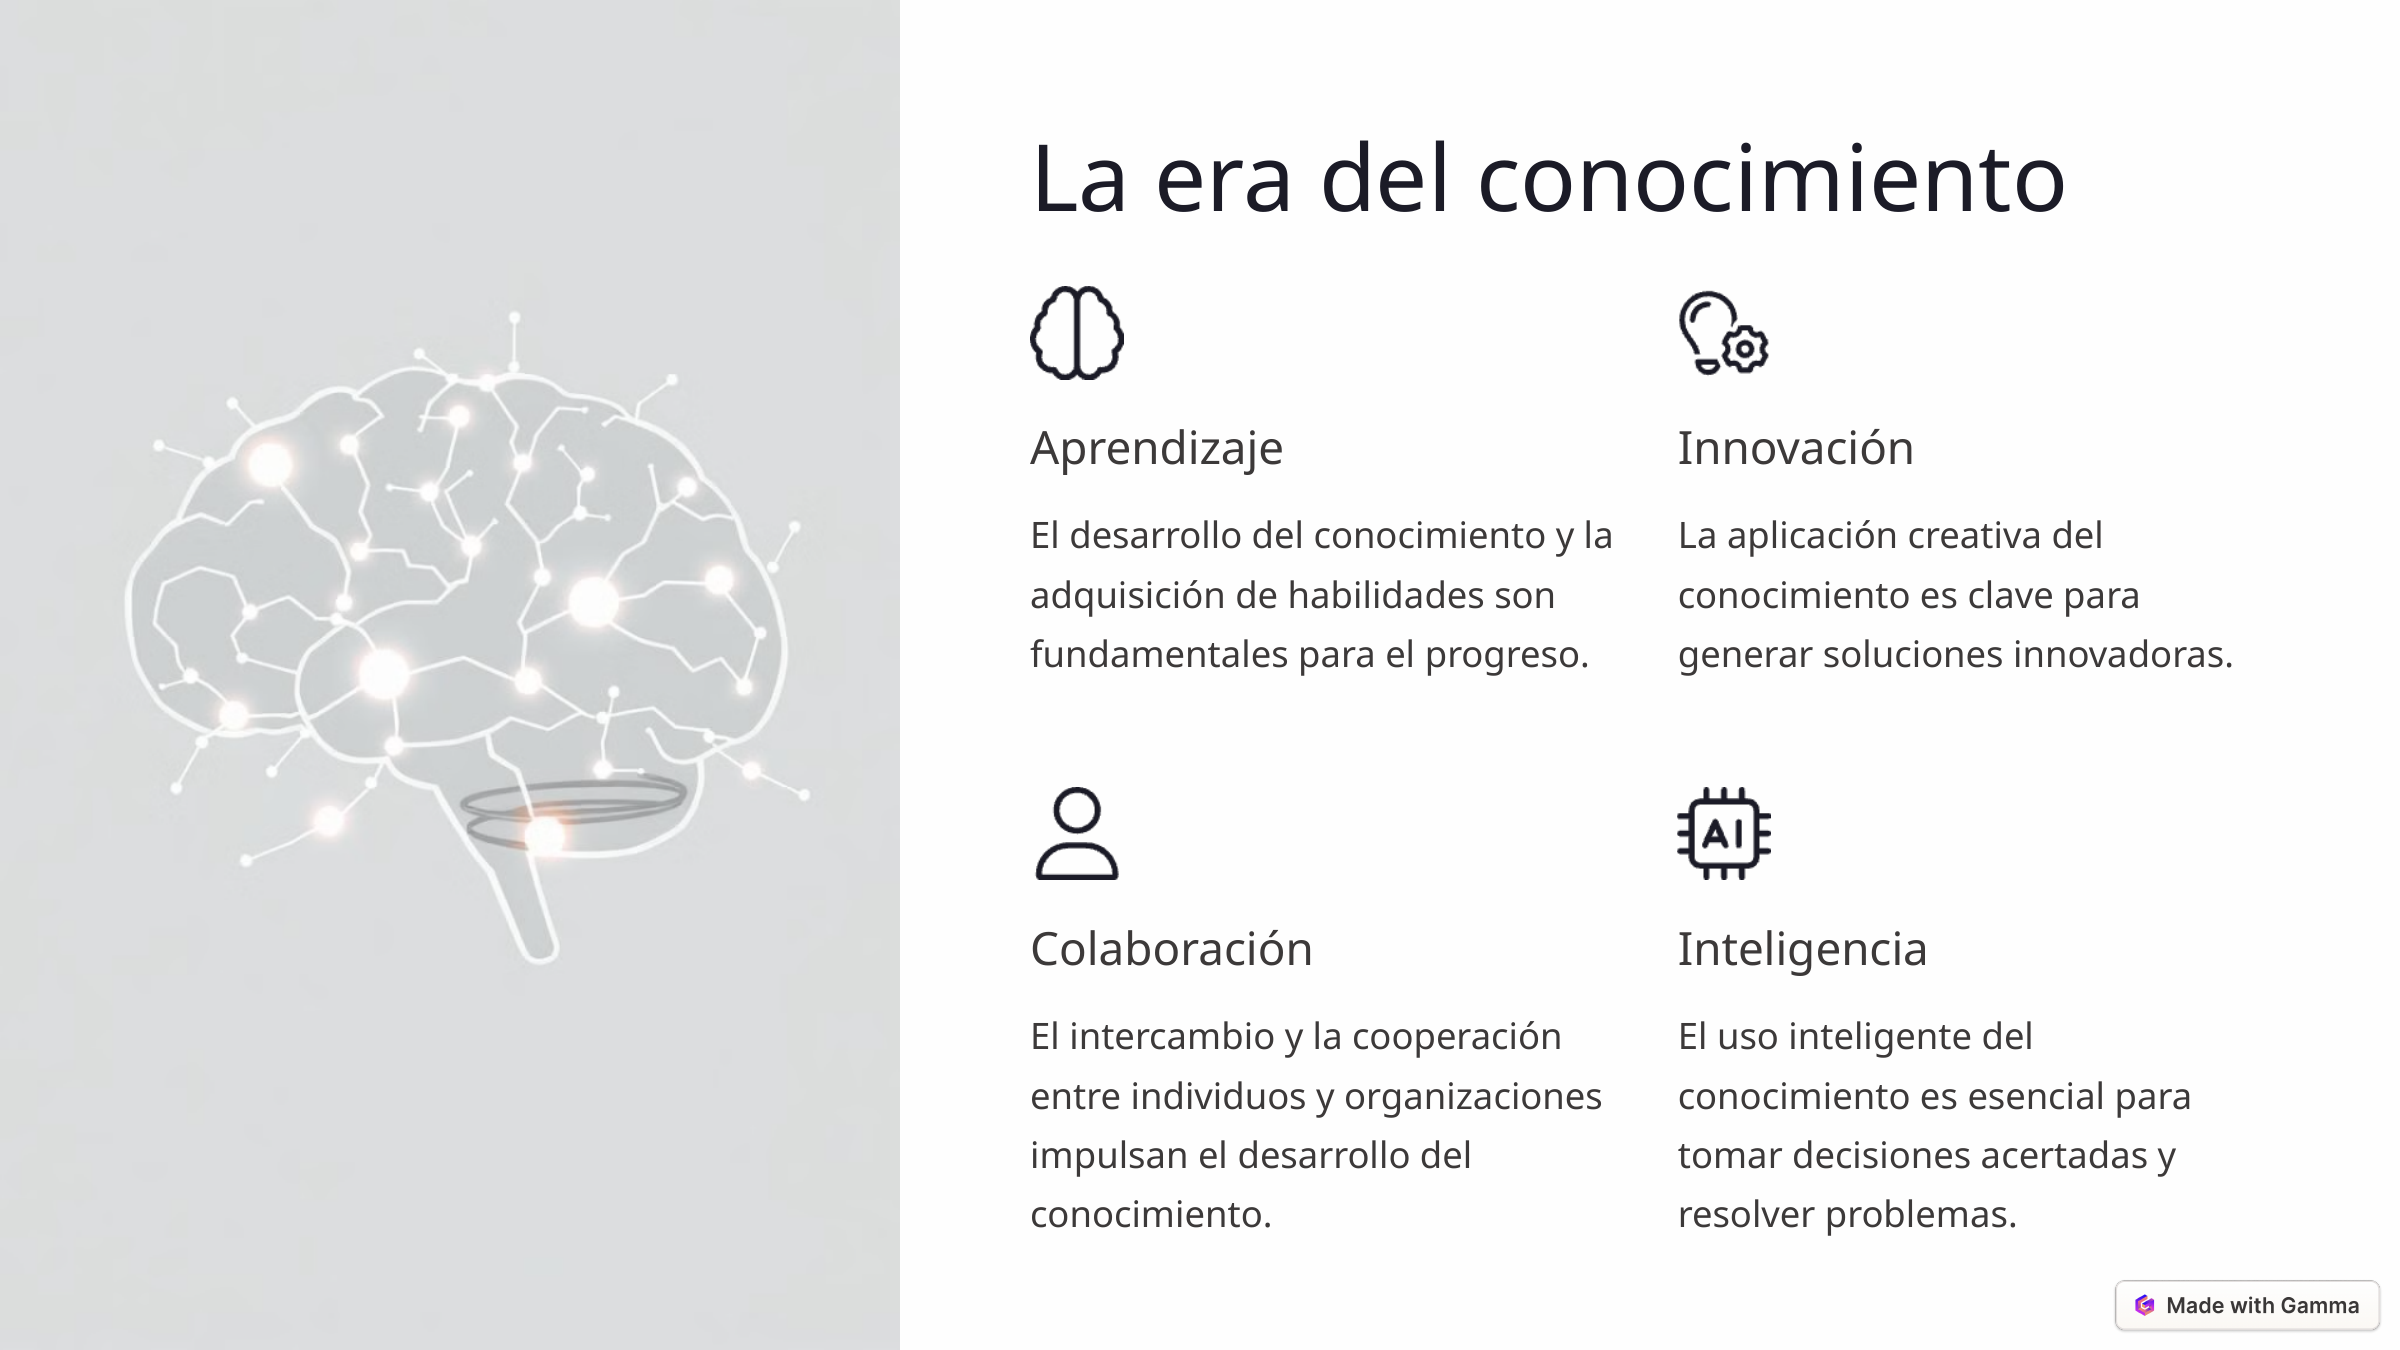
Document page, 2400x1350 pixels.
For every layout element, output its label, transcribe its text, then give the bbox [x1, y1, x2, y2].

text_box Innovación [1677, 416, 2143, 475]
text_box Colaboración [1030, 917, 1496, 976]
text_box El intercambio y la cooperación entre individuos y organizaciones impulsan el desarrollo del conocimiento. [1030, 997, 1622, 1236]
text_box El desarrollo del conocimiento y la adquisición de habilidades son fundamentales para el progreso. [1030, 496, 1622, 676]
picture [1677, 286, 1771, 380]
picture [2106, 1271, 2389, 1339]
text_box Aprendizaje [1030, 416, 1496, 475]
picture [1677, 787, 1771, 881]
picture [1030, 787, 1124, 881]
text_box Inteligencia [1677, 917, 2143, 976]
text_box La era del conocimiento [1030, 114, 2066, 231]
text_box El uso inteligente del conocimiento es esencial para tomar decisiones acertadas y resolver problemas. [1677, 997, 2270, 1177]
picture [0, 0, 900, 1350]
text_box La aplicación creativa del conocimiento es clave para generar soluciones innovadoras. [1677, 496, 2270, 676]
picture [1030, 286, 1124, 380]
